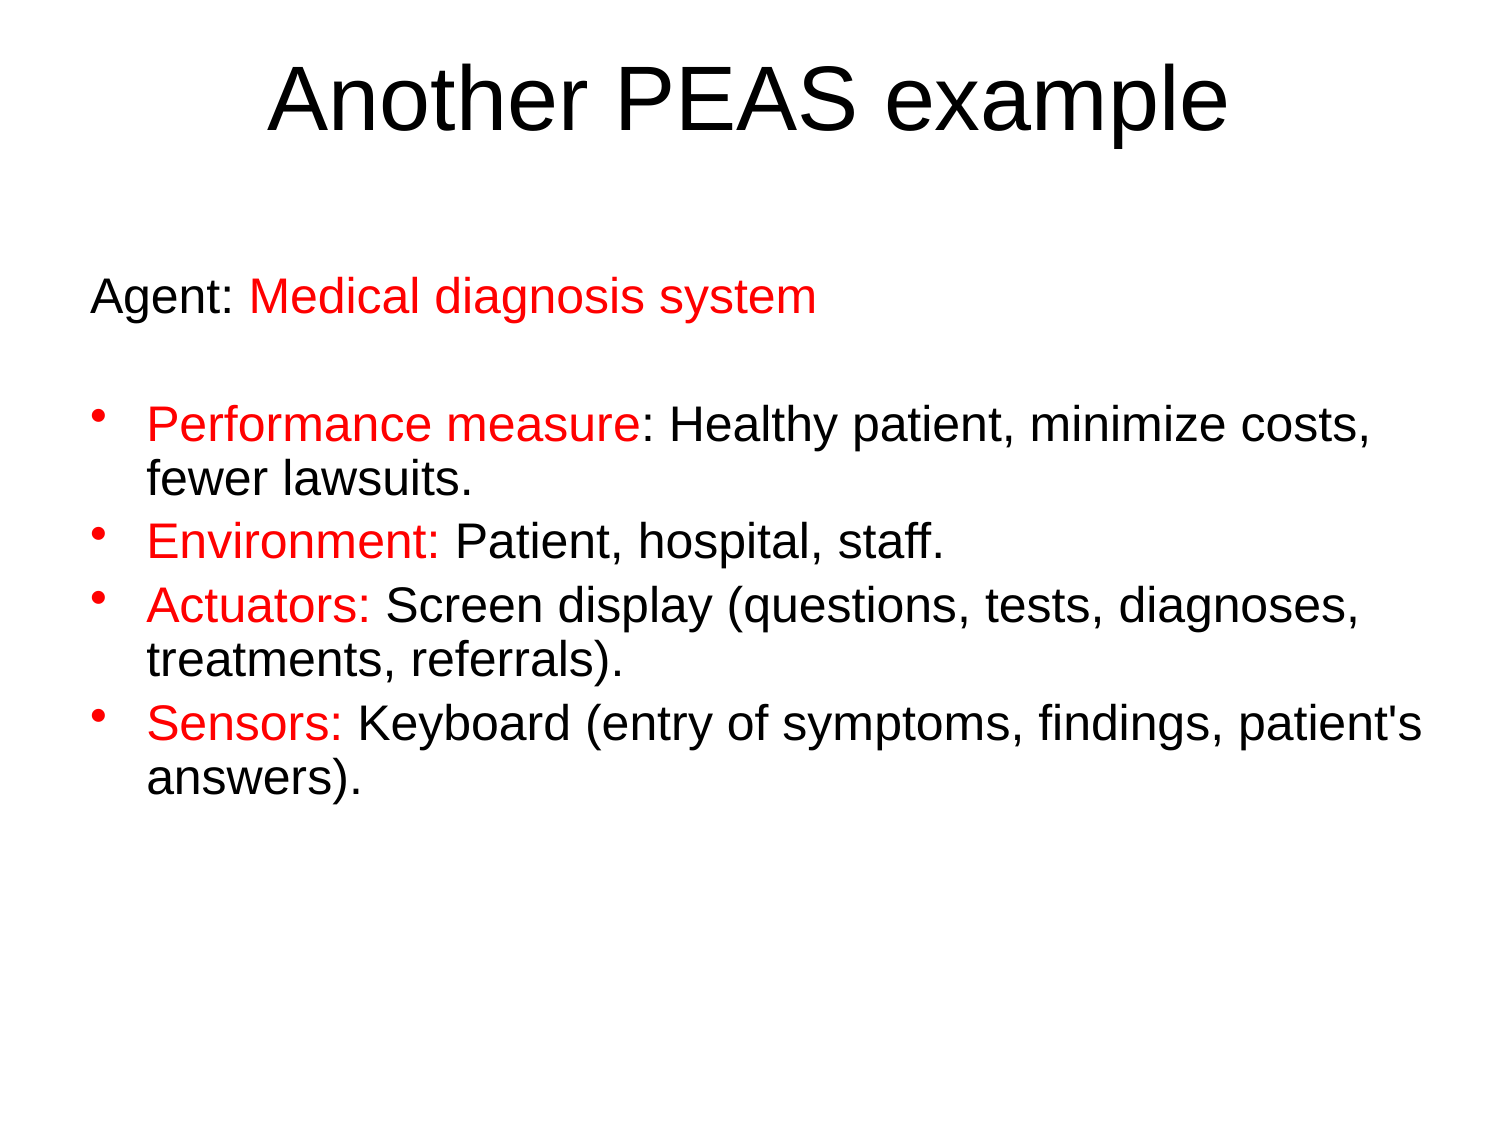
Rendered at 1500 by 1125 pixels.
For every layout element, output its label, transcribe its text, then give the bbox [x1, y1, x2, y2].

title Another PEAS example [0, 0, 1500, 188]
list Agent: Medical diagnosis system Performance measure: Healthy patient, minimize costs, fewer lawsuits. Environment: Patient, hospital, staff. Actuators: Screen display (questions, tests, diagnoses, treatments, referrals). Sensors: Keyboard (entry of symptoms, findings, patient's answers). [74, 262, 1476, 1038]
